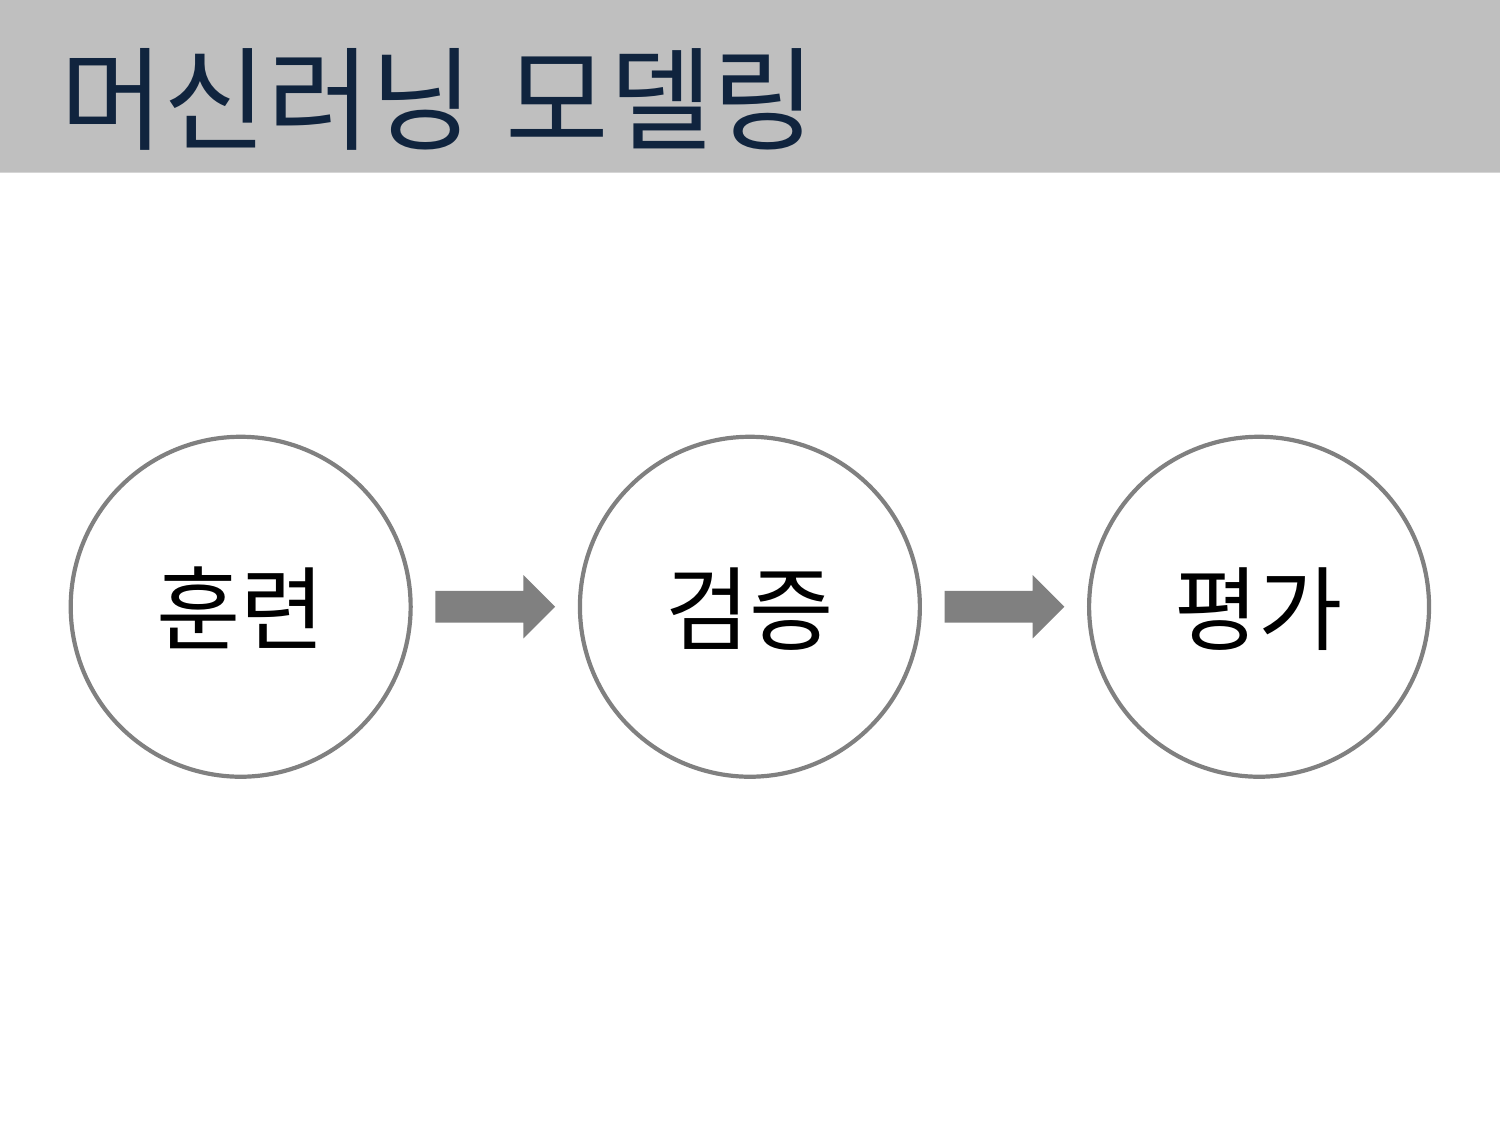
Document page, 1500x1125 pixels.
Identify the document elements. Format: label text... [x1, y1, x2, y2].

text_box [433, 573, 558, 641]
text_box 훈련 [68, 434, 413, 779]
text_box 평가 [1086, 434, 1432, 779]
text_box 검증 [577, 434, 922, 779]
text_box [942, 573, 1067, 641]
text_box 머신러닝 모델링 [45, 21, 832, 171]
text_box [0, 0, 1500, 175]
